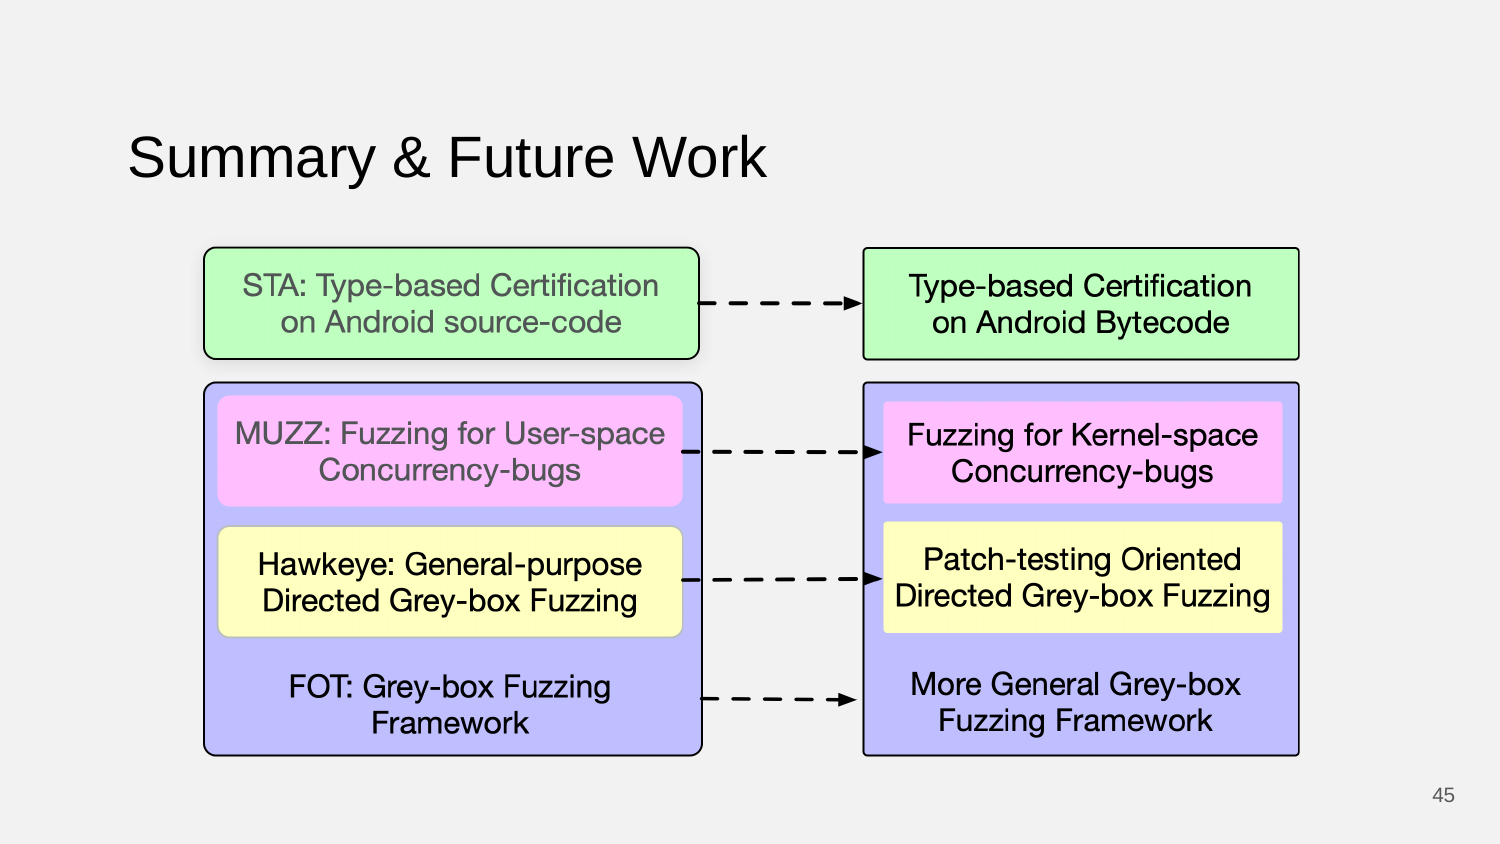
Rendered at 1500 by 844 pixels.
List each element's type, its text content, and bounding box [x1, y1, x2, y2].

picture [182, 228, 1301, 759]
slide_number 45 [1391, 771, 1471, 817]
title Summary & Future Work [112, 59, 1388, 258]
